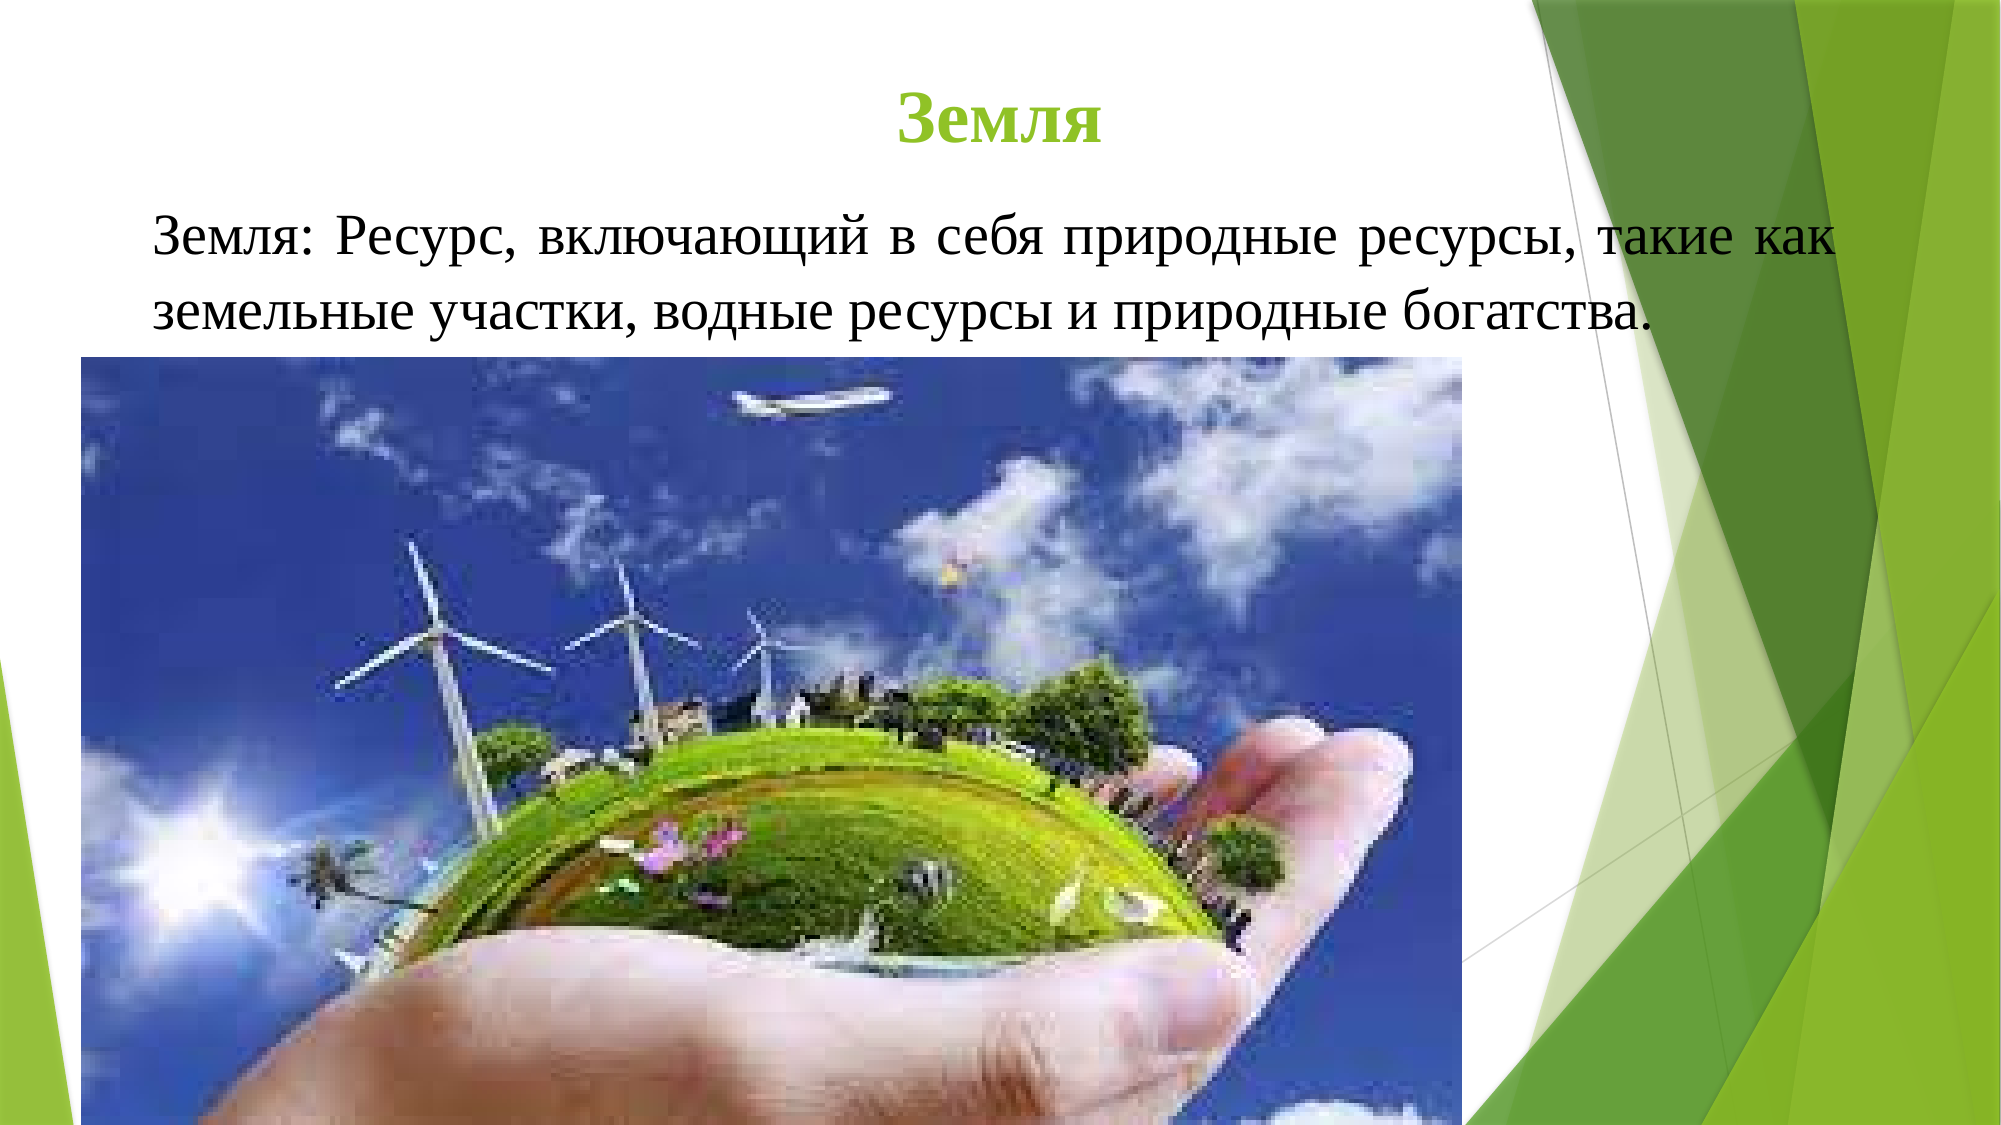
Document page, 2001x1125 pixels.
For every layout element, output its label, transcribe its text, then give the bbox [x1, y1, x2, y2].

text_box Земля: Ресурс, включающий в себя природные ресурсы, такие как земельные участки, водные ресурсы и природные богатства. [137, 183, 1852, 349]
title Земля [137, 59, 1863, 173]
picture [81, 357, 1463, 1125]
